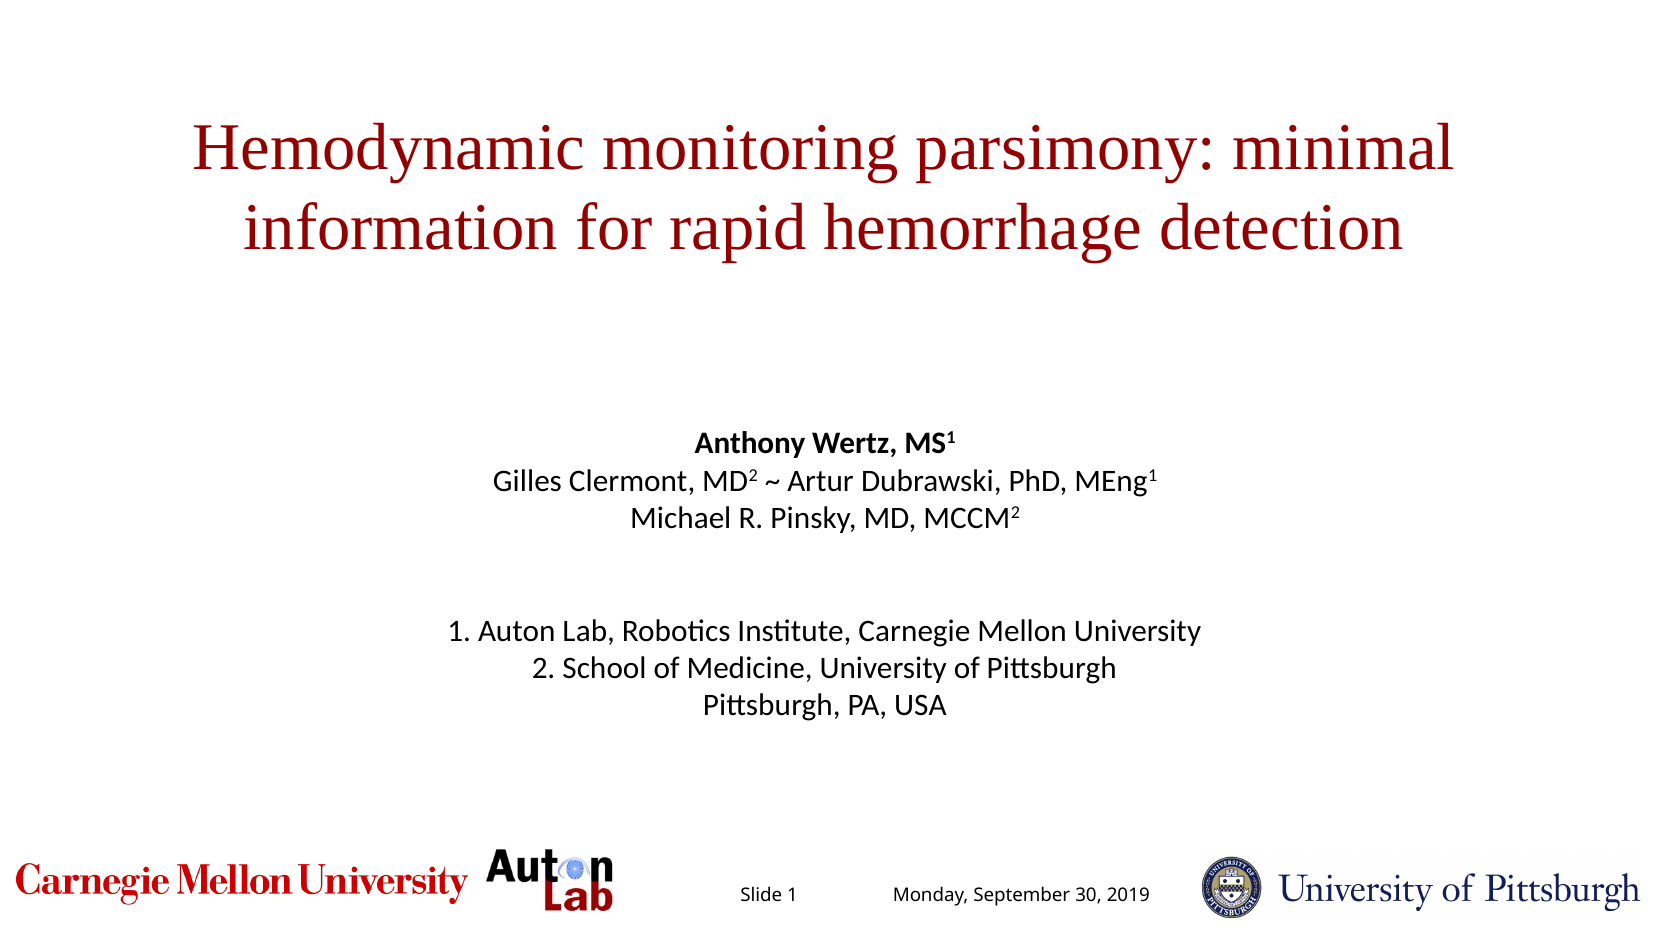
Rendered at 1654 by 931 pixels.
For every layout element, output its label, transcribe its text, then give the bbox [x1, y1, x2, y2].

picture [482, 845, 617, 914]
picture [1194, 849, 1642, 921]
text_box Hemodynamic monitoring parsimony: minimal information for rapid hemorrhage detection Anthony Wertz, MS1 Gilles Clermont, MD2 ~ Artur Dubrawski, PhD, MEng1 Michael R. Pinsky, MD, MCCM2 1. Auton Lab, Robotics Institute, Carnegie Mellon University 2. School of Medicine, University of Pittsburgh Pittsburgh, PA, USA [29, 29, 1620, 795]
picture [16, 862, 468, 905]
